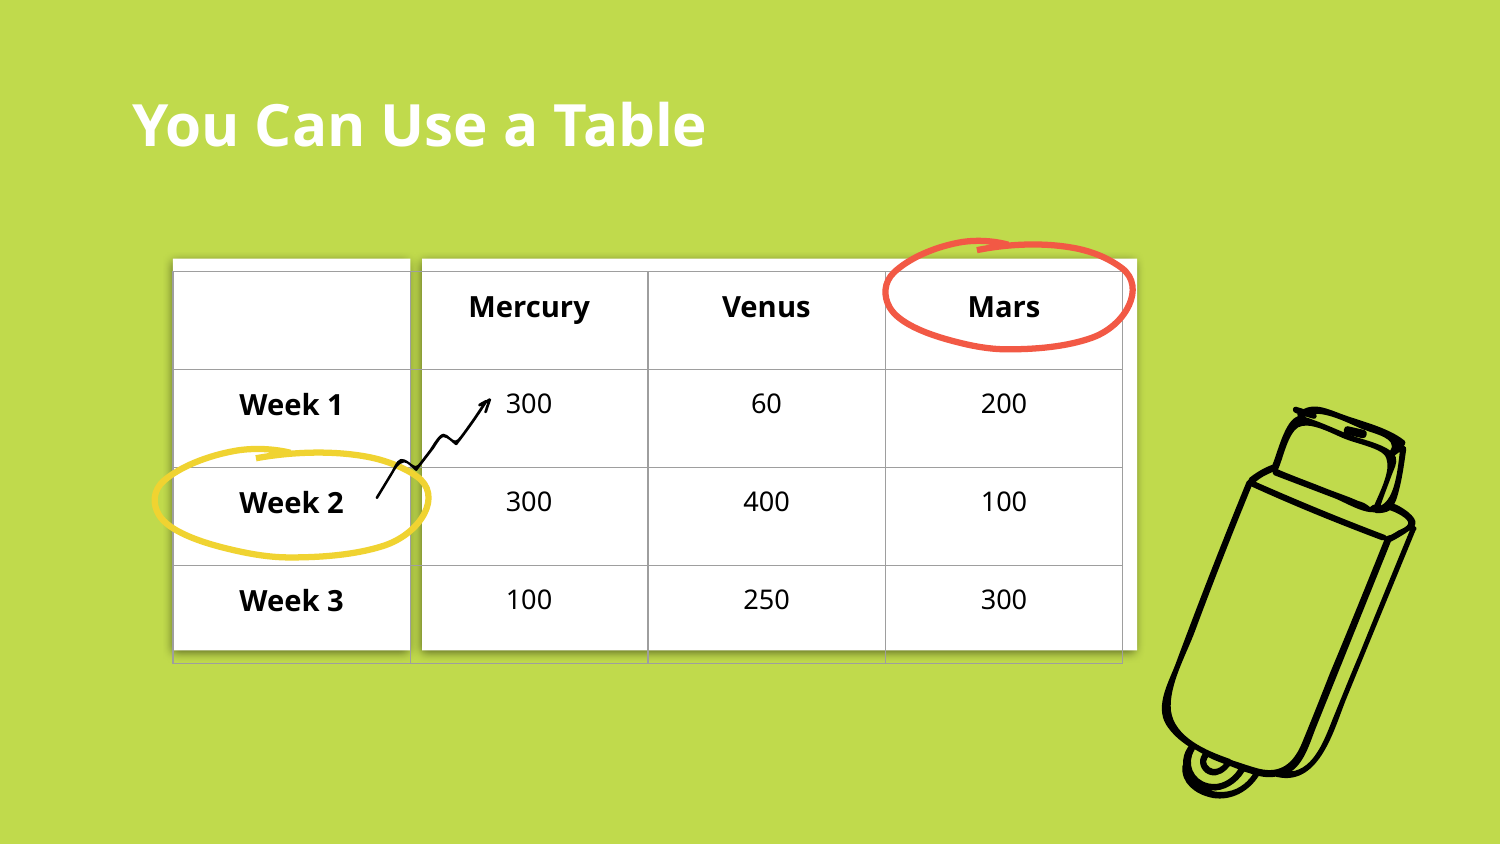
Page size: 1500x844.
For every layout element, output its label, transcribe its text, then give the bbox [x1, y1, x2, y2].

text_box [1108, 258, 1138, 651]
table_header Venus [649, 272, 885, 369]
table_cell 100 [411, 566, 647, 663]
text_box [885, 240, 1133, 350]
table_cell 250 [649, 566, 885, 663]
text_box [1161, 406, 1417, 799]
title You Can Use a Table [116, 72, 1383, 167]
text_box [172, 258, 411, 271]
table_cell 100 [886, 468, 1122, 565]
table_cell 400 [649, 468, 885, 565]
text_box [422, 258, 912, 271]
table_header Mars [886, 302, 1122, 369]
text_box [375, 398, 492, 499]
text_box [1292, 406, 1317, 419]
table_cell Week 2 [174, 530, 410, 565]
table_cell 300 [411, 468, 647, 565]
text_box [154, 448, 429, 558]
table_cell Week 1 [174, 370, 410, 467]
table_header [174, 272, 410, 369]
table_cell 60 [649, 370, 885, 467]
table_cell 200 [886, 370, 1122, 467]
table_cell 300 [411, 370, 647, 467]
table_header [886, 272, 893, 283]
table_cell Week 3 [174, 566, 410, 663]
text_box [1343, 426, 1367, 439]
table_header Mercury [411, 272, 647, 369]
table_cell 300 [886, 566, 1122, 663]
